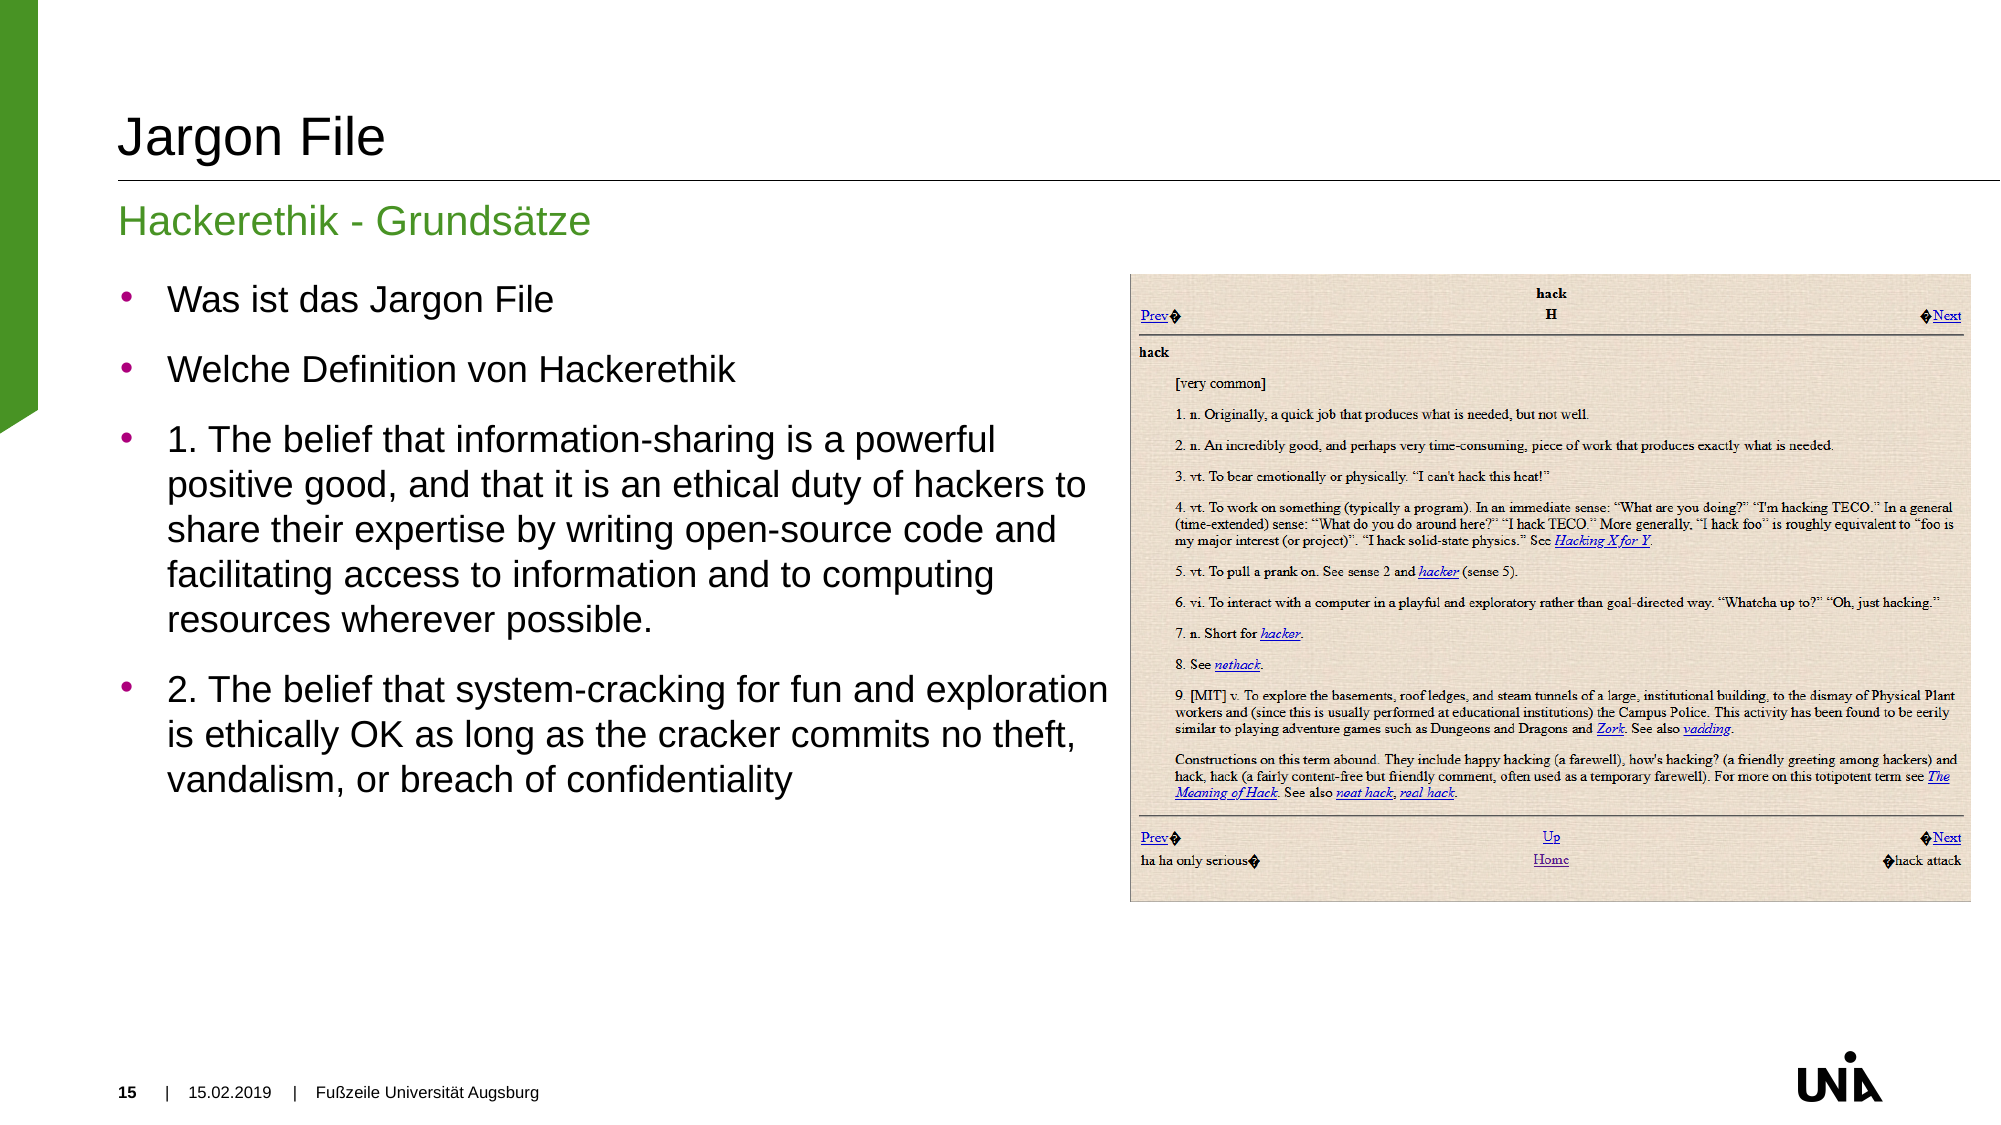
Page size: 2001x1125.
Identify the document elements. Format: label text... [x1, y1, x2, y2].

subtitle Hackerethik - Grundsätze [117, 193, 1882, 254]
picture [1130, 274, 1971, 902]
footer | Fußzeile Universität Augsburg [292, 1066, 1490, 1102]
picture [1798, 1051, 1883, 1102]
slide_number 15 [118, 1066, 171, 1102]
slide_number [171, 1066, 292, 1102]
title Jargon File [117, 0, 1882, 167]
list Was ist das Jargon File Welche Definition von Hackerethik 1. The belief that information-sharing is a powerful positive good, and that it is an ethical duty of hackers to share their expertise by writing open-source code and facilitating access to information and to computing resources wherever possible. 2. The belief that system-cracking for fun and exploration is ethically OK as long as the cracker commits no theft, vandalism, or breach of confidentiality [118, 274, 1113, 1037]
